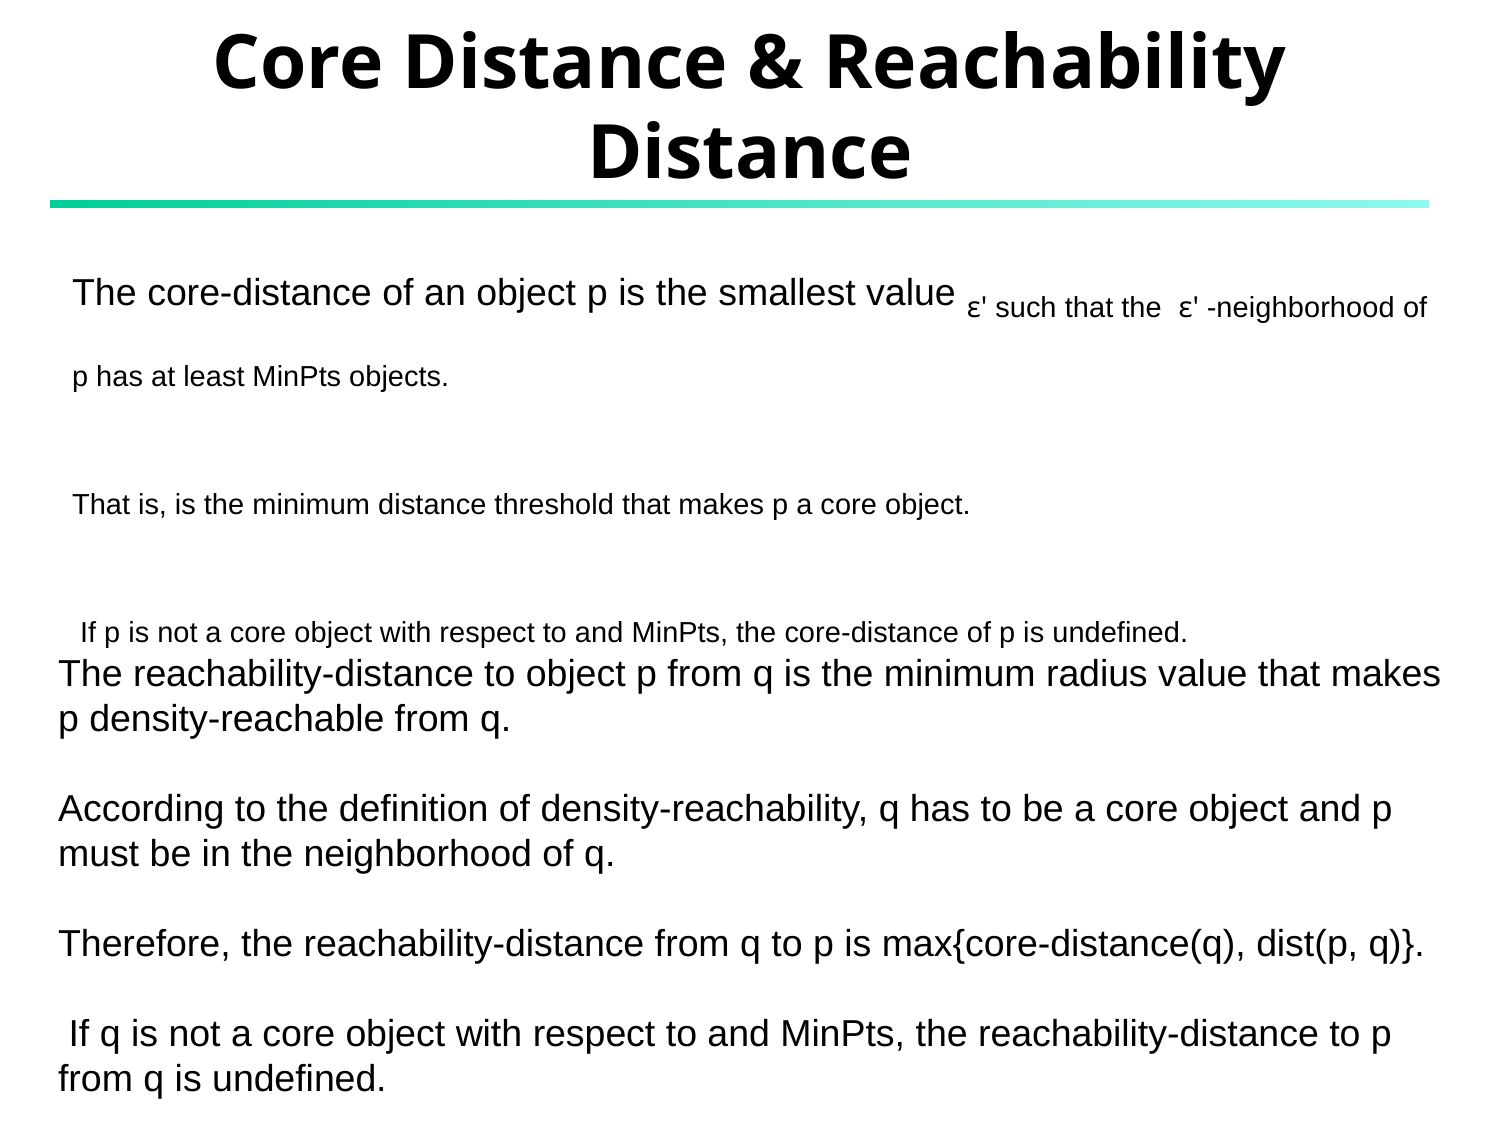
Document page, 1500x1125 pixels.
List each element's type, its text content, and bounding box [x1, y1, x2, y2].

text_box The core-distance of an object p is the smallest value ε' such that the ε' -neighborhood of p has at least MinPts objects. That is, is the minimum distance threshold that makes p a core object. If p is not a core object with respect to and MinPts, the core-distance of p is undefined. [57, 248, 1443, 581]
text_box Core Distance & Reachability Distance [120, 5, 1380, 196]
text_box The reachability-distance to object p from q is the minimum radius value that makes p density-reachable from q. According to the definition of density-reachability, q has to be a core object and p must be in the neighborhood of q. Therefore, the reachability-distance from q to p is max{core-distance(q), dist(p, q)}. If q is not a core object with respect to and MinPts, the reachability-distance to p from q is undefined. [43, 641, 1457, 1077]
